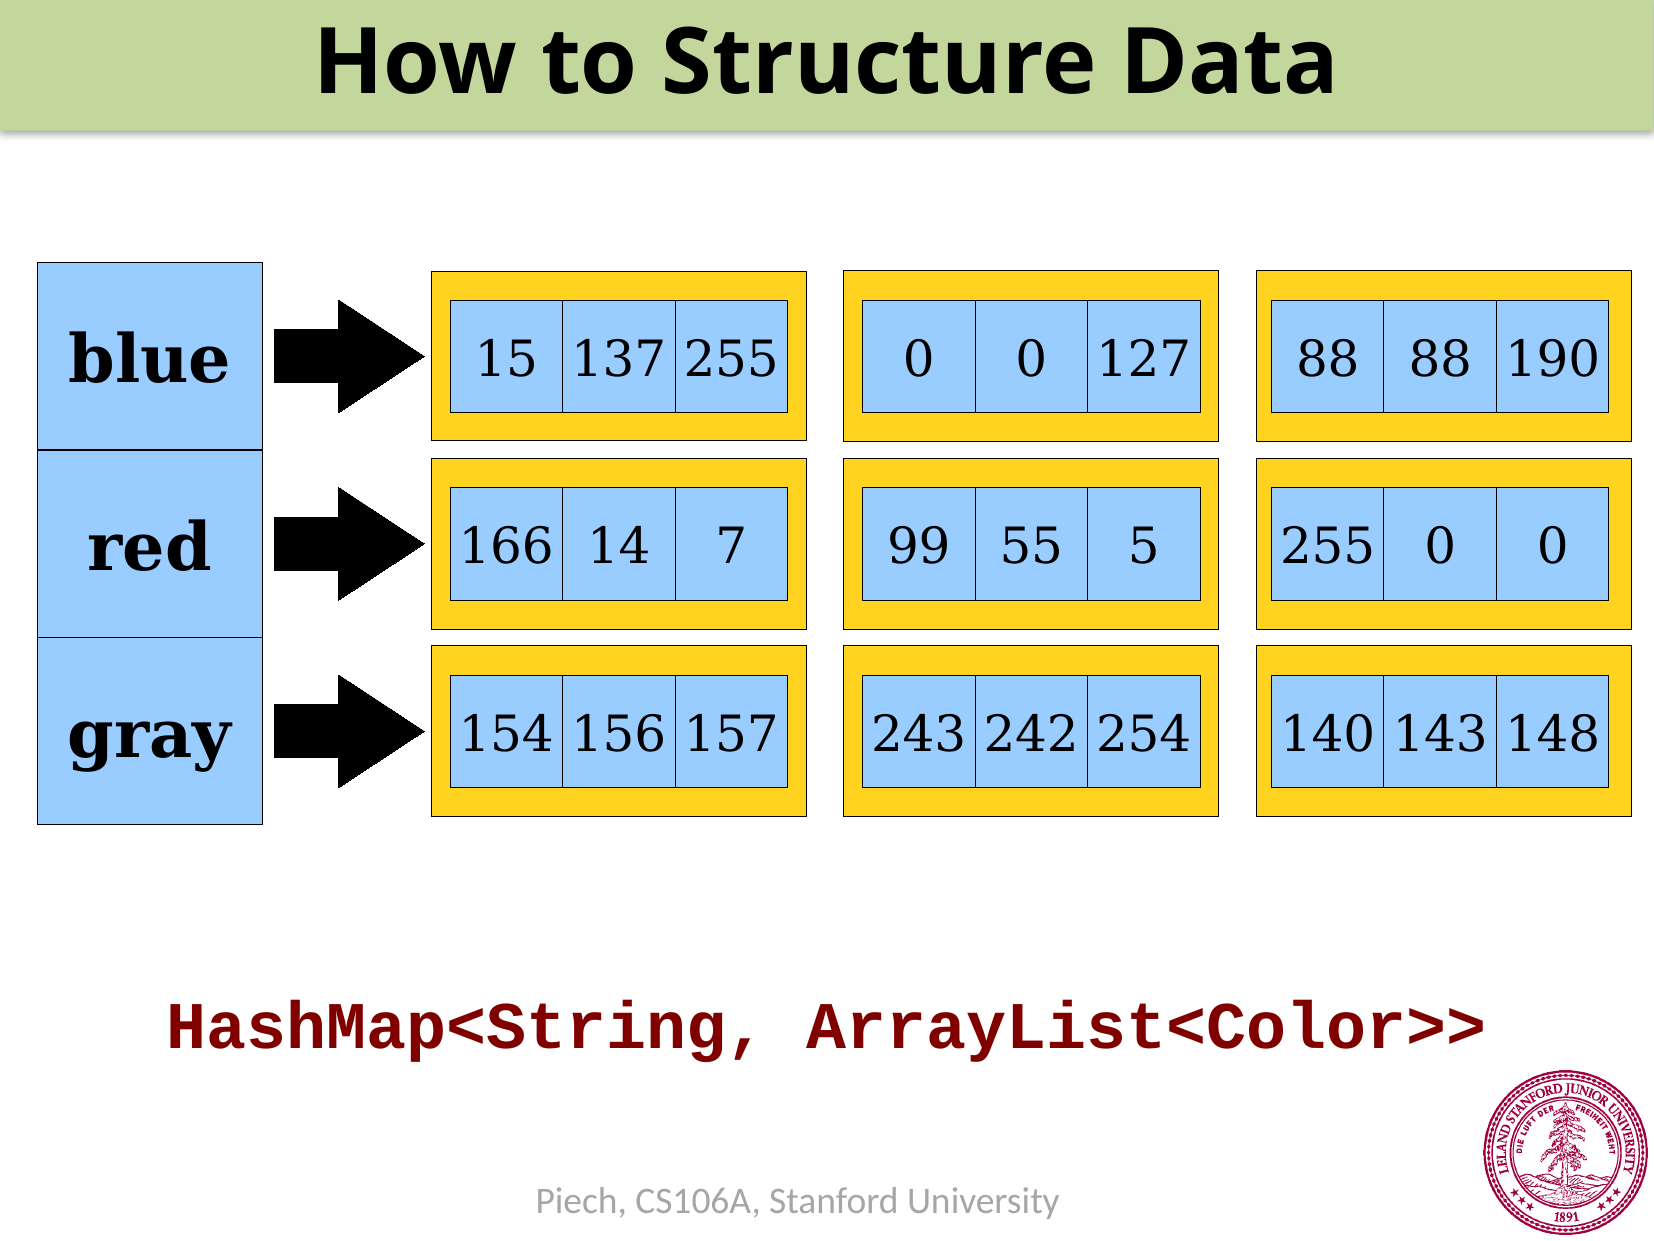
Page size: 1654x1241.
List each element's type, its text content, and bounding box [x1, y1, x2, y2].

text_box 154 [450, 675, 562, 788]
text_box [1256, 645, 1632, 817]
text_box 7 [675, 487, 788, 601]
text_box How to Structure Data [0, 0, 1654, 134]
text_box [1256, 458, 1632, 630]
text_box 55 [975, 487, 1087, 601]
text_box BHashMap<String, ArrayList<Color>>B [103, 974, 1550, 1070]
text_box [274, 675, 425, 788]
text_box 0 [1383, 487, 1496, 601]
text_box [843, 270, 1219, 442]
text_box 127 [1087, 300, 1201, 413]
text_box blue [37, 262, 263, 450]
text_box 243 [862, 675, 975, 788]
text_box 166 [450, 487, 562, 601]
text_box [843, 458, 1219, 630]
text_box 0 [975, 300, 1087, 413]
text_box 15 [450, 300, 562, 413]
picture [1483, 1070, 1648, 1235]
text_box 242 [975, 675, 1087, 788]
text_box 157 [675, 675, 788, 788]
text_box 0 [1496, 487, 1609, 601]
text_box 5 [1087, 487, 1201, 601]
text_box 99 [862, 487, 975, 601]
text_box [274, 487, 425, 601]
text_box 140 [1271, 675, 1383, 788]
text_box gray [37, 637, 263, 825]
text_box [274, 300, 425, 413]
text_box [843, 645, 1219, 817]
text_box 190 [1496, 300, 1609, 413]
text_box 14 [562, 487, 675, 601]
text_box 0 [862, 300, 975, 413]
text_box 254 [1087, 675, 1201, 788]
text_box 156 [562, 675, 675, 788]
text_box [431, 645, 807, 817]
text_box [431, 458, 807, 630]
text_box [1256, 270, 1632, 442]
text_box 88 [1271, 300, 1383, 413]
text_box [431, 271, 807, 441]
text_box 143 [1383, 675, 1496, 788]
text_box 88 [1383, 300, 1496, 413]
text_box 148 [1496, 675, 1609, 788]
text_box 255 [1271, 487, 1383, 601]
text_box red [37, 450, 263, 637]
text_box 255 [675, 300, 788, 413]
text_box 137 [562, 300, 675, 413]
